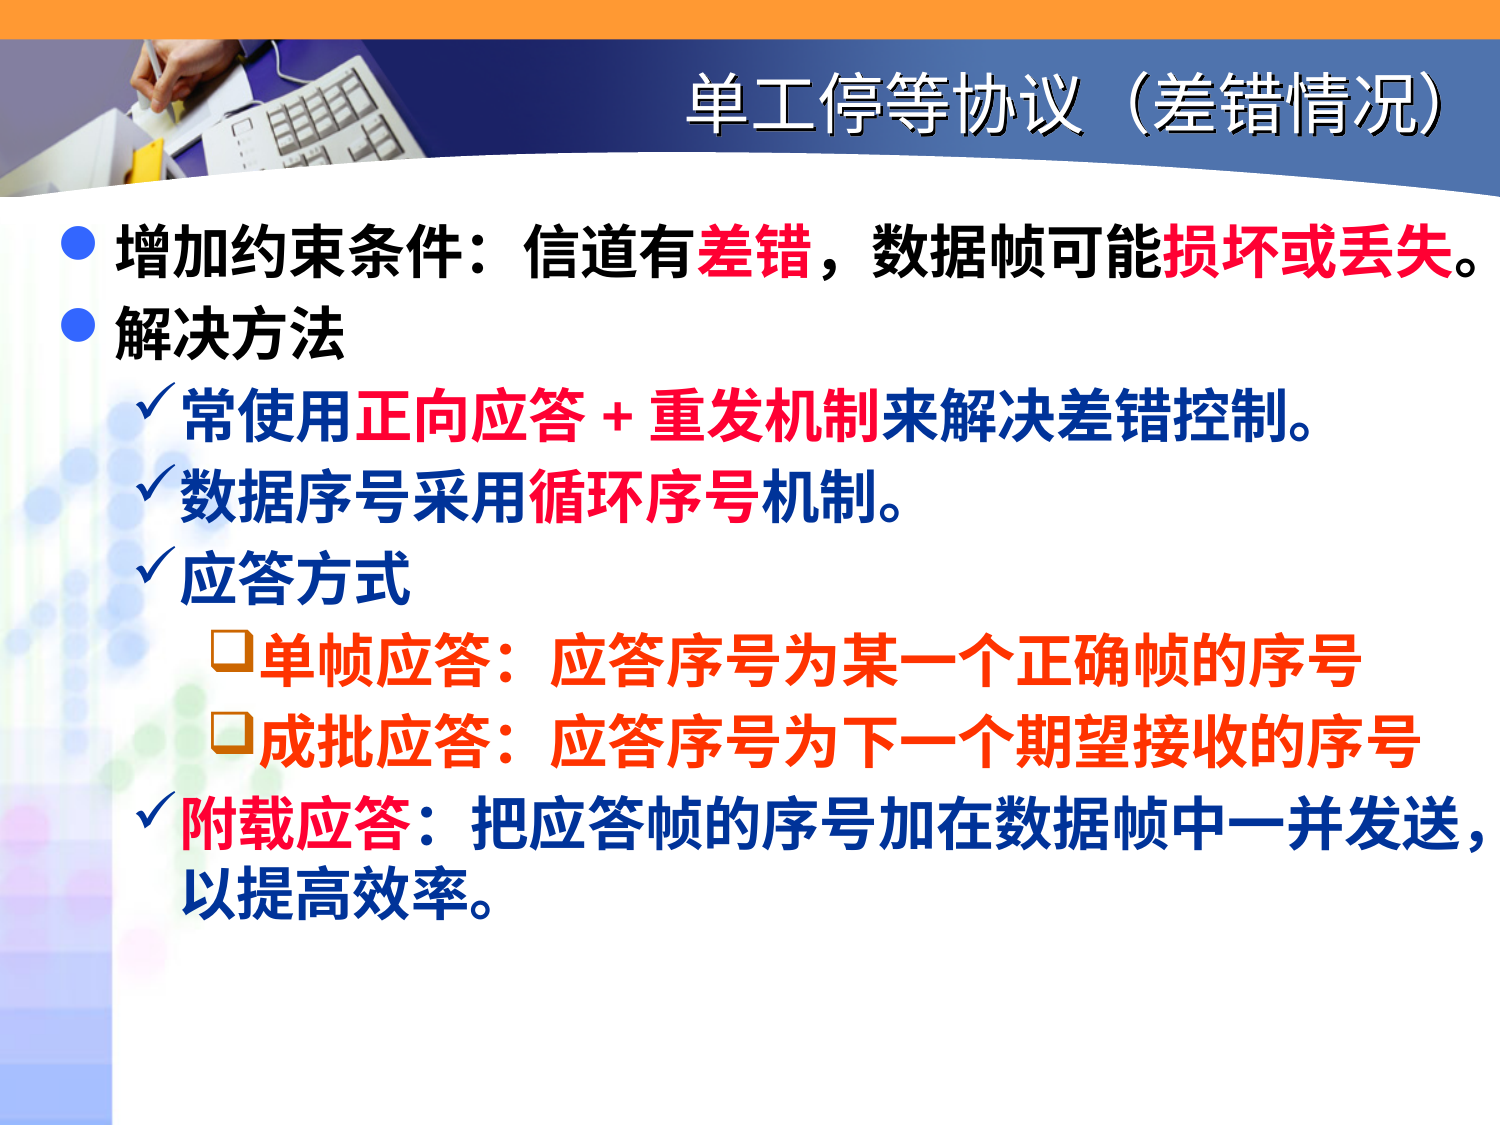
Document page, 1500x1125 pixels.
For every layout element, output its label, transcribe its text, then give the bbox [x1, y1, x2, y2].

picture [1137, 164, 1500, 199]
picture [0, 40, 1500, 199]
list 增加约束条件：信道有差错，数据帧可能损坏或丢失。 解决方法 常使用正向应答+重发机制来解决差错控制。 数据序号采用循环序号机制。 应答方式 单帧应答：应答序号为某一个正确帧的序号 成批应答：应答序号为下一个期望接收的序号 附载应答：把应答帧的序号加在数据帧中一并发送，以提高效率。 [41, 208, 1500, 1069]
title 单工停等协议（差错情况） [237, 42, 1500, 161]
picture [0, 225, 1500, 1125]
